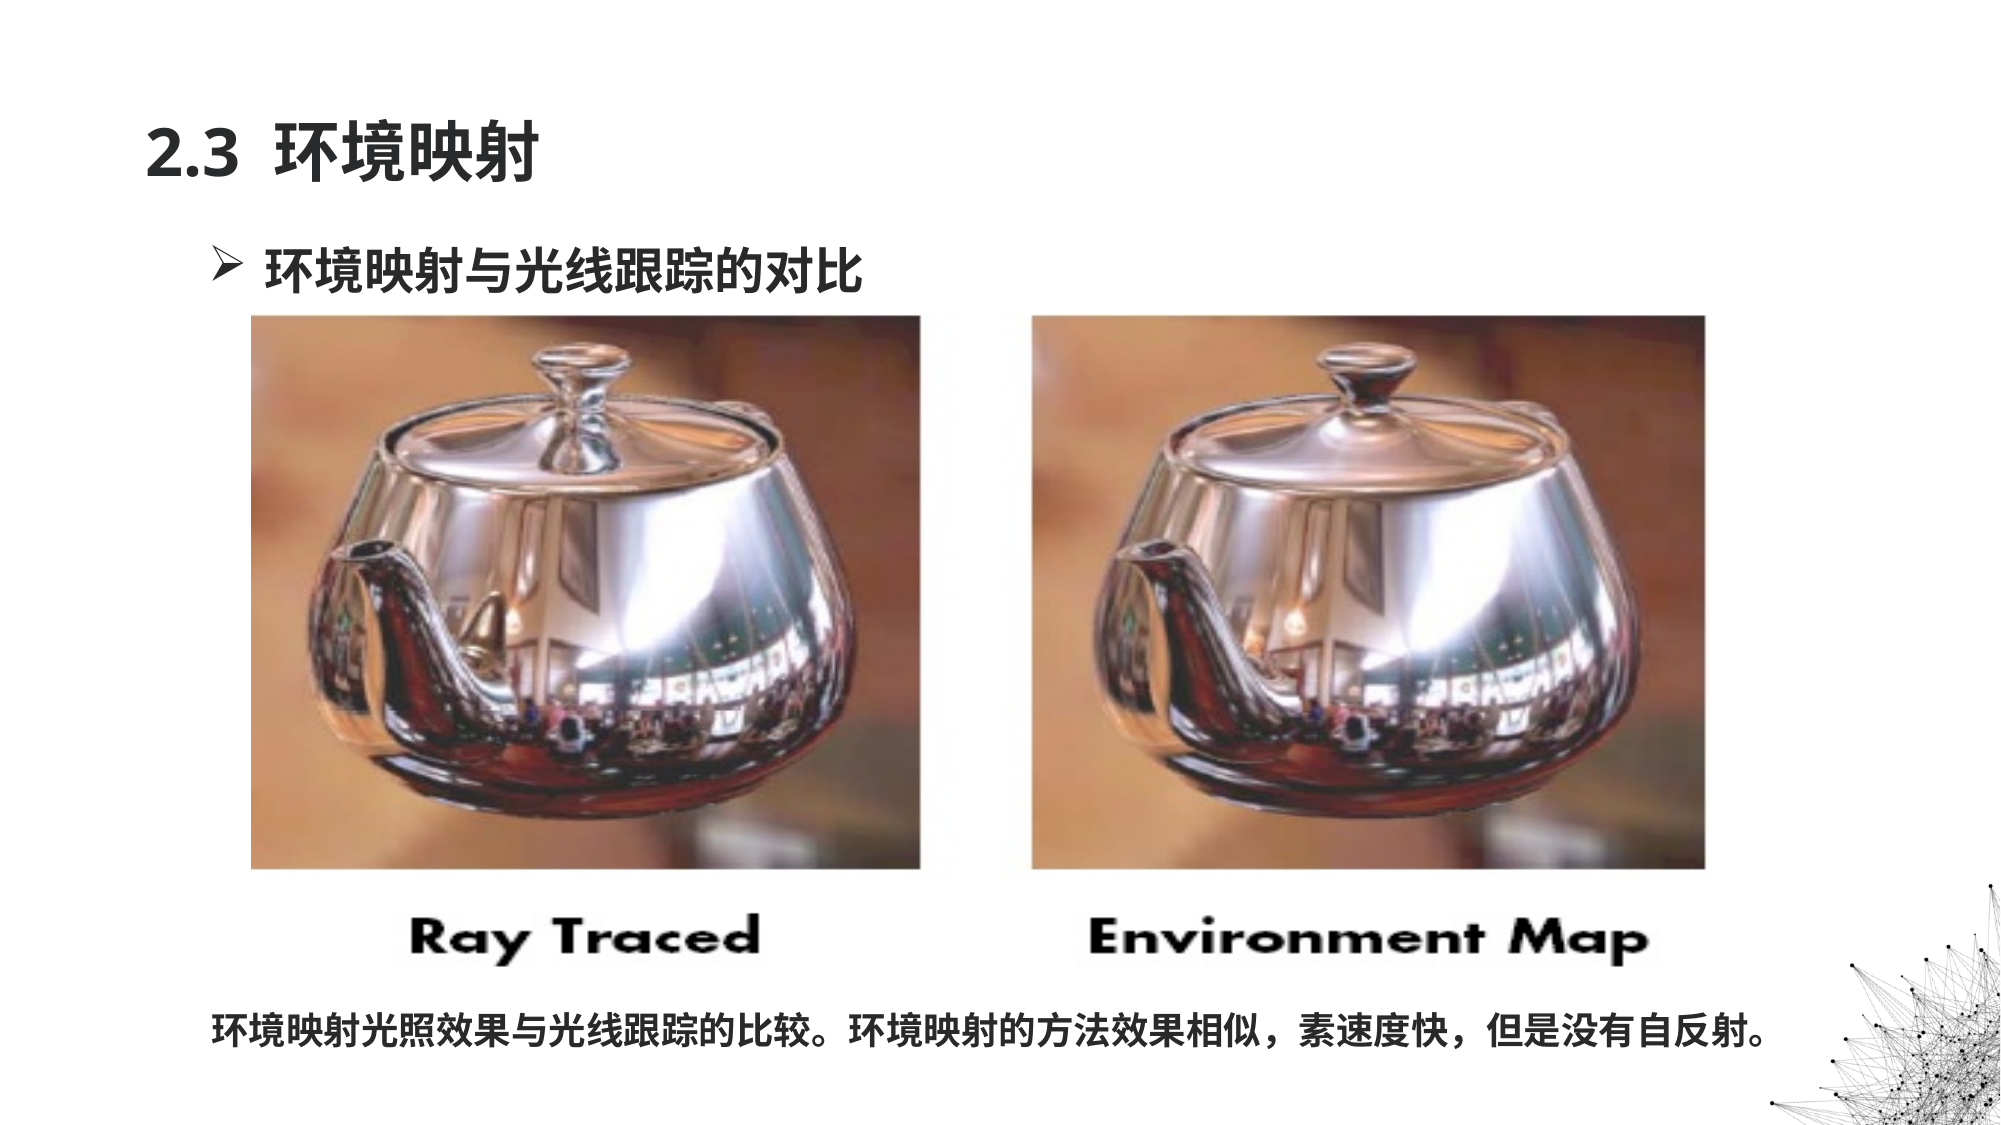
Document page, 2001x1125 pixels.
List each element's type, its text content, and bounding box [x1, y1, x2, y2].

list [251, 314, 1709, 989]
text_box 2.3 环境映射 [137, 35, 1843, 275]
picture [1697, 882, 2001, 1125]
text_box 环境映射光照效果与光线跟踪的比较。环境映射的方法效果相似，素速度快，但是没有自反射。 [196, 999, 1804, 1060]
title 环境映射与光线跟踪的对比 [139, 148, 1865, 367]
